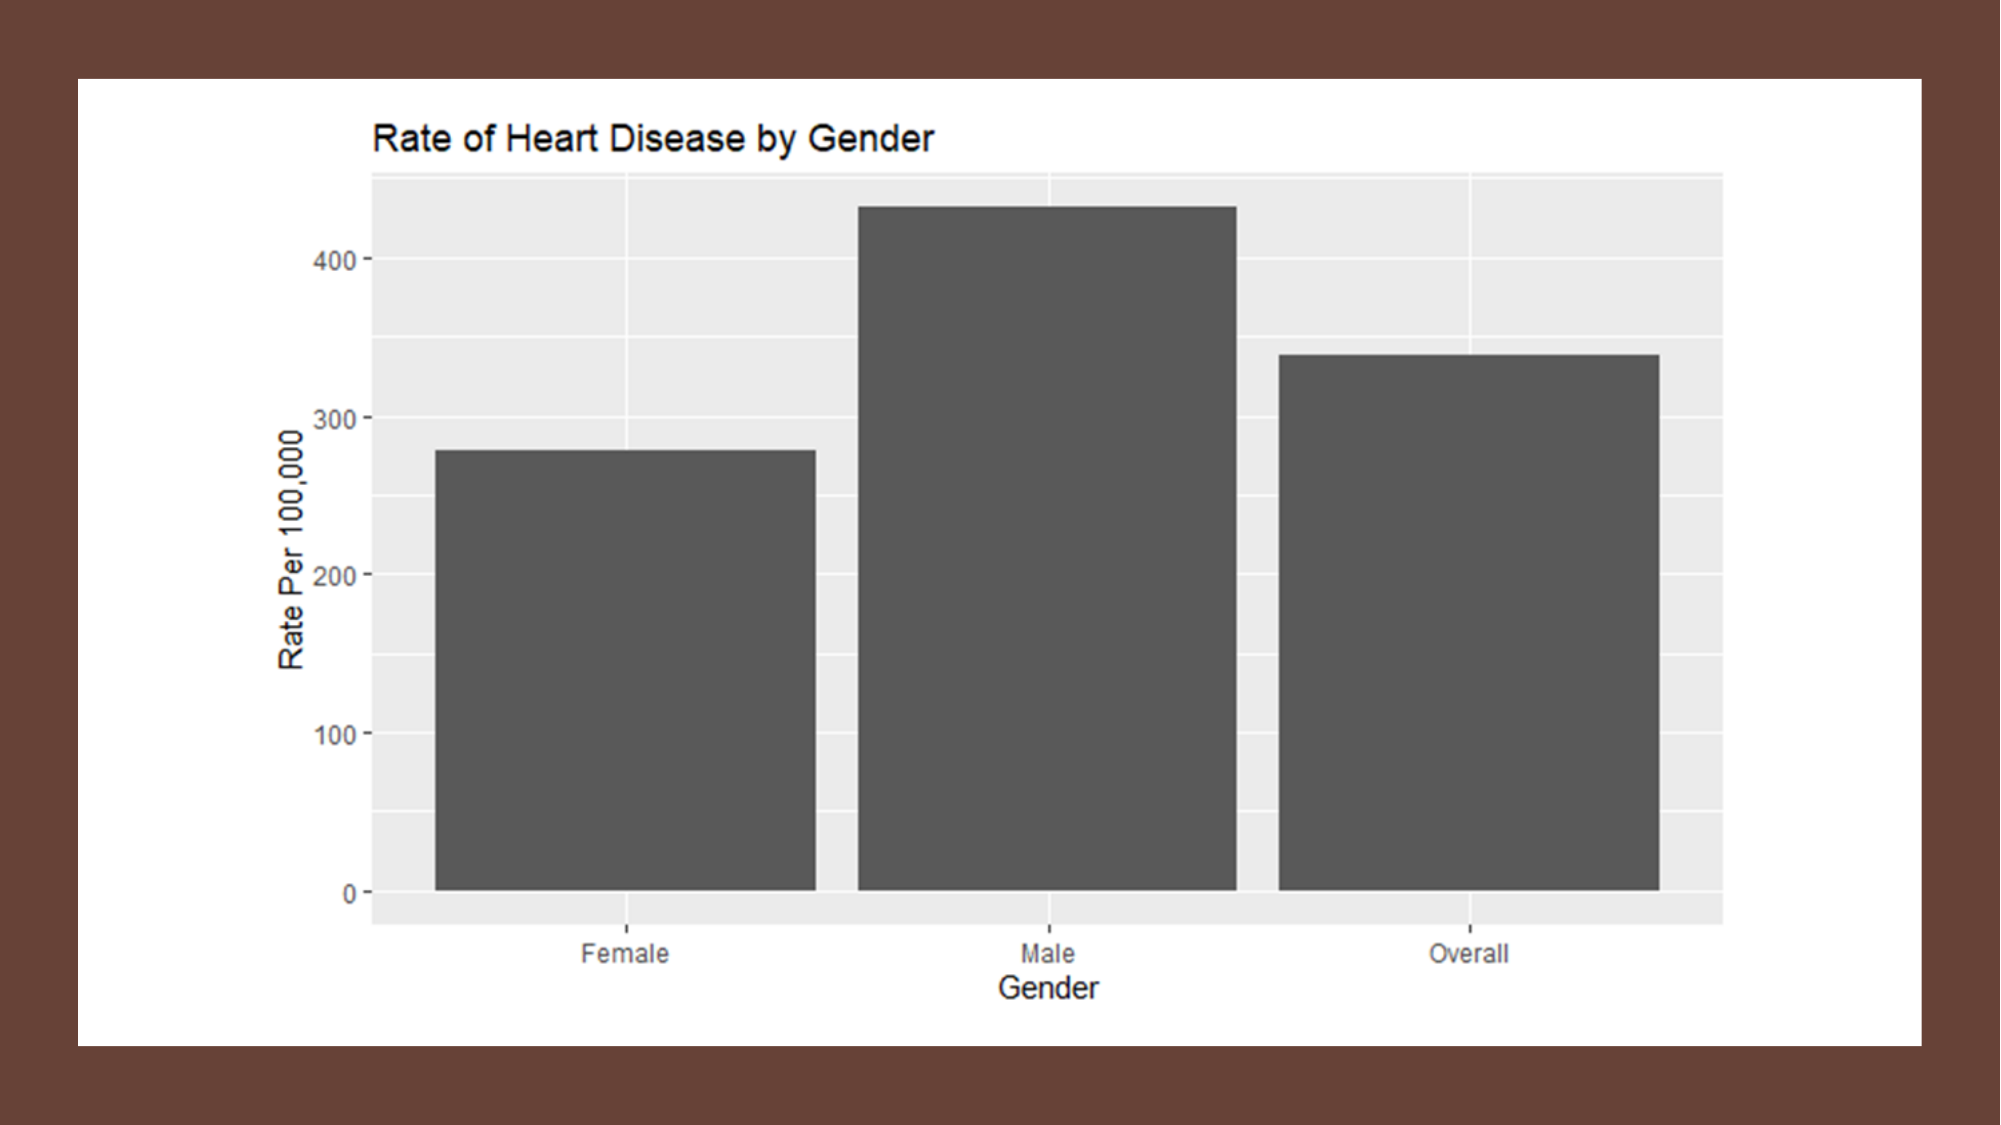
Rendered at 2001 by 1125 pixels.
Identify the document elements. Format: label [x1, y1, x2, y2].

text_box [76, 77, 1924, 1048]
list [259, 104, 1741, 1020]
text_box [0, 0, 2000, 1125]
